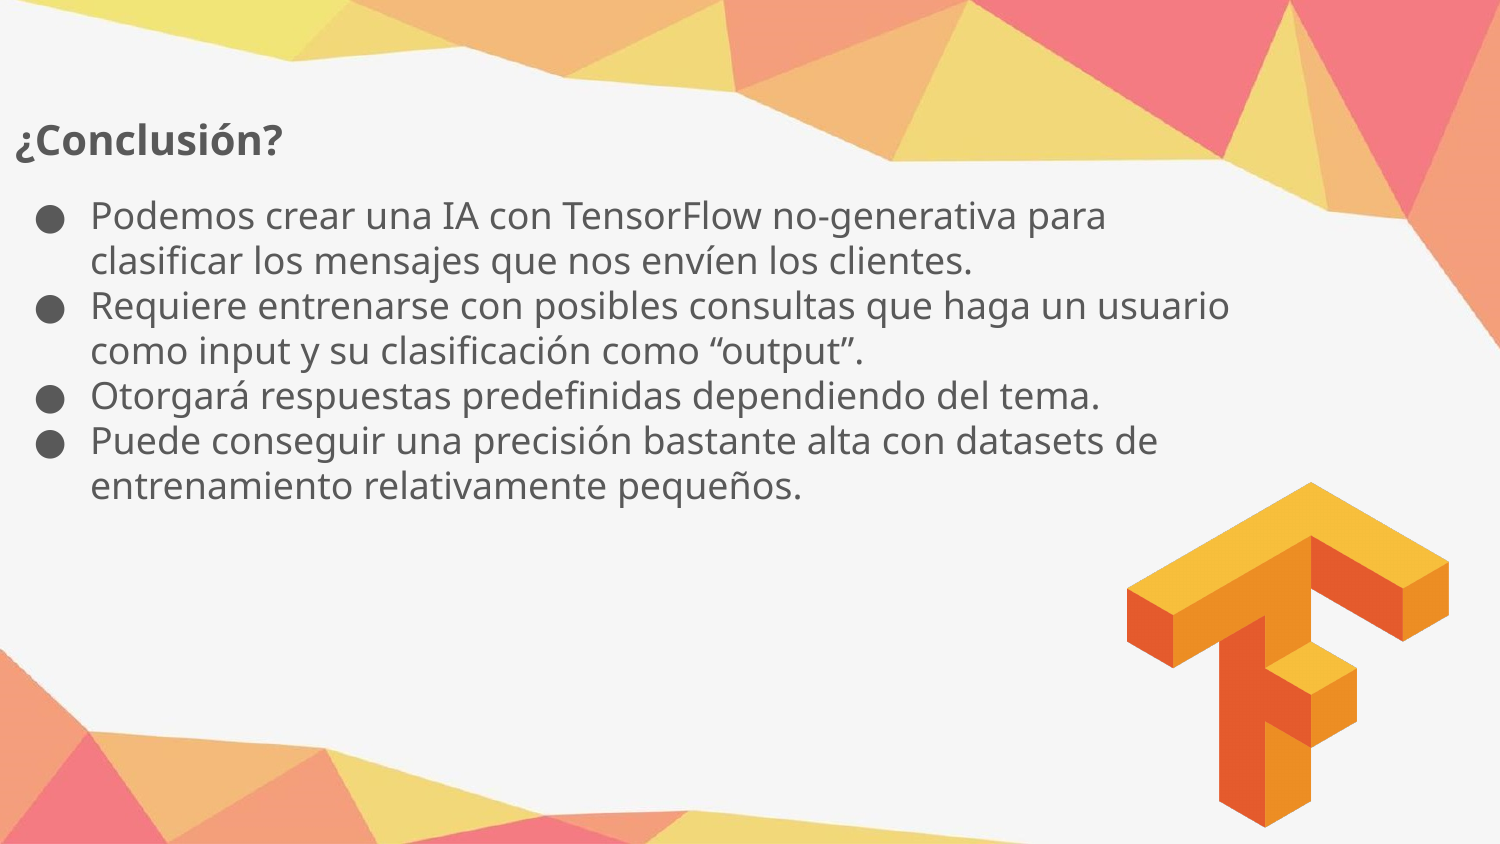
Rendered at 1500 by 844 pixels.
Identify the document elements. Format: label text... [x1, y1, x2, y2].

text_box Podemos crear una IA con TensorFlow no-generativa para clasificar los mensajes que nos envíen los clientes. Requiere entrenarse con posibles consultas que haga un usuario como input y su clasificación como “output”. Otorgará respuestas predefinidas dependiendo del tema. Puede conseguir una precisión bastante alta con datasets de entrenamiento relativamente pequeños. [0, 177, 1283, 523]
text_box ¿Conclusión? [0, 99, 1012, 177]
picture [0, 0, 1500, 844]
